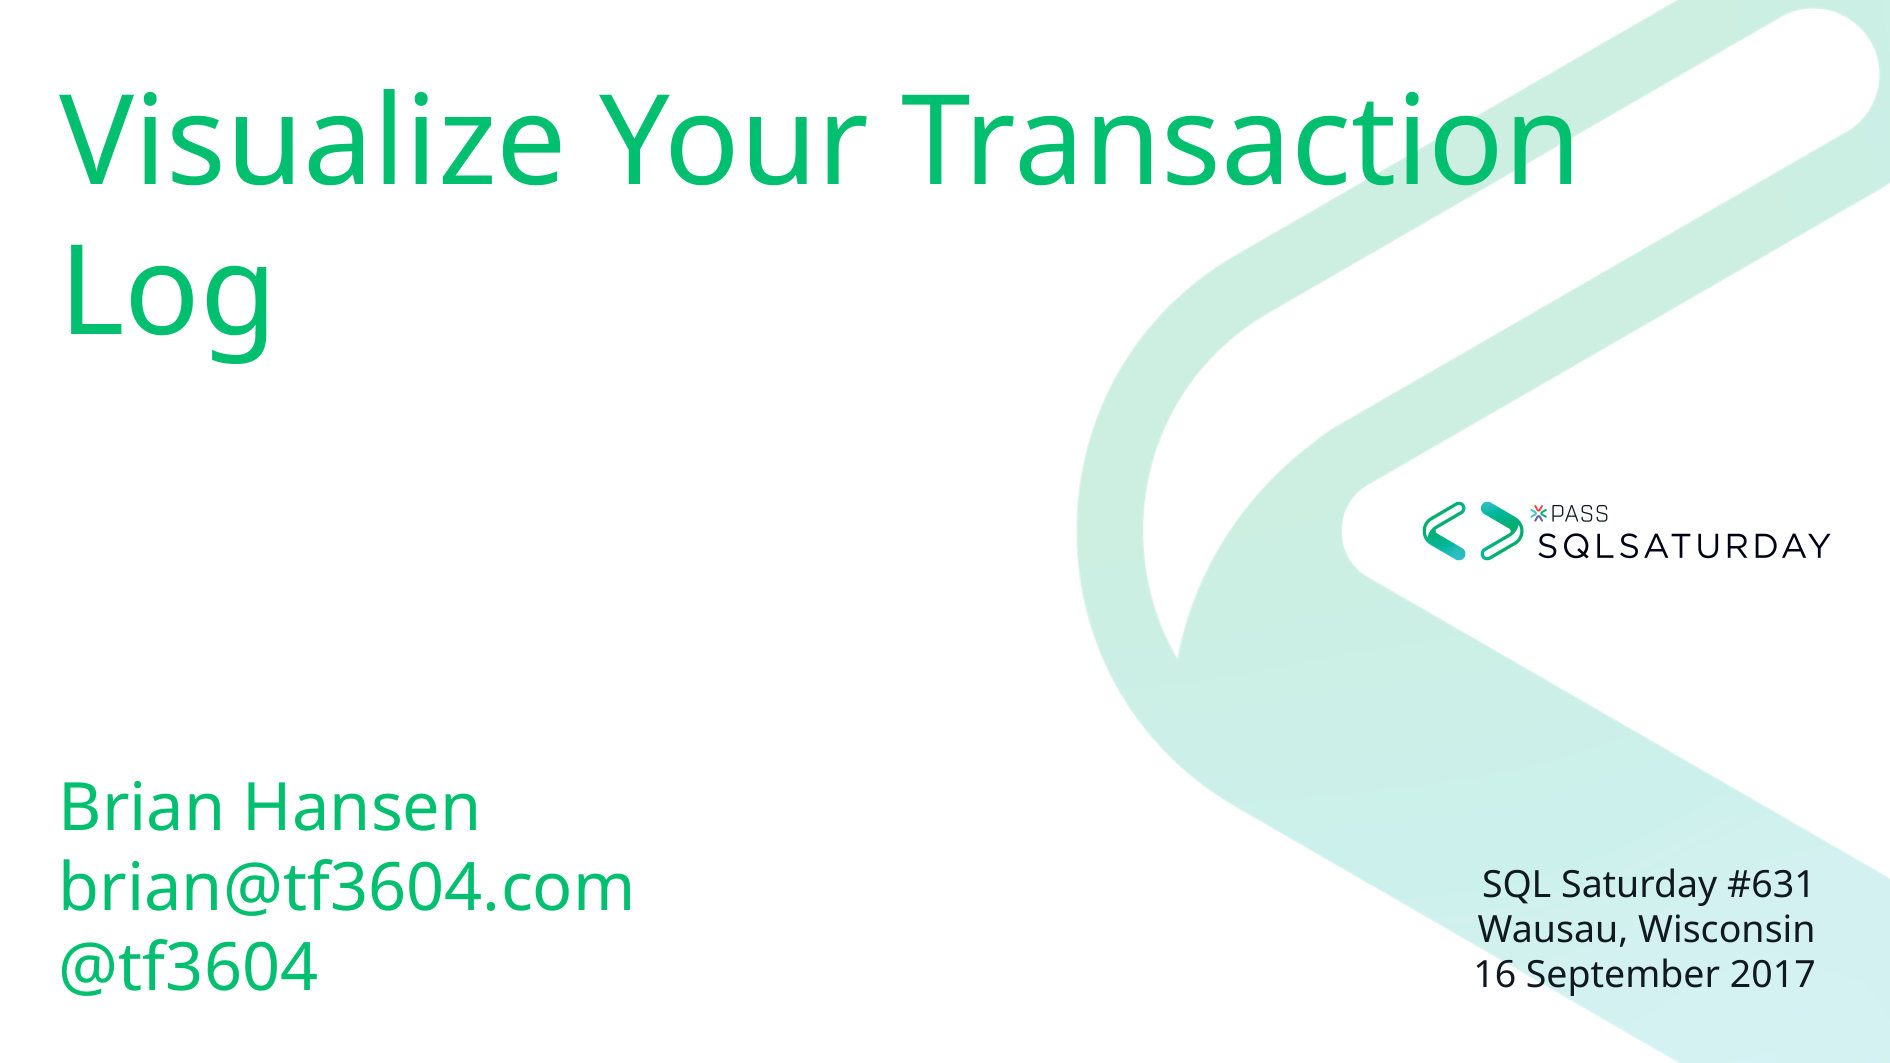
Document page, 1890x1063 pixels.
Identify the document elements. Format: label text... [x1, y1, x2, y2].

picture [1422, 501, 1831, 561]
text_box SQL Saturday #631 Wausau, Wisconsin 16 September 2017 [1376, 852, 1831, 1003]
title Brian Hansen brian@tf3604.com @tf3604 [59, 620, 1831, 1004]
list Visualize Your Transaction Log [59, 59, 1831, 237]
